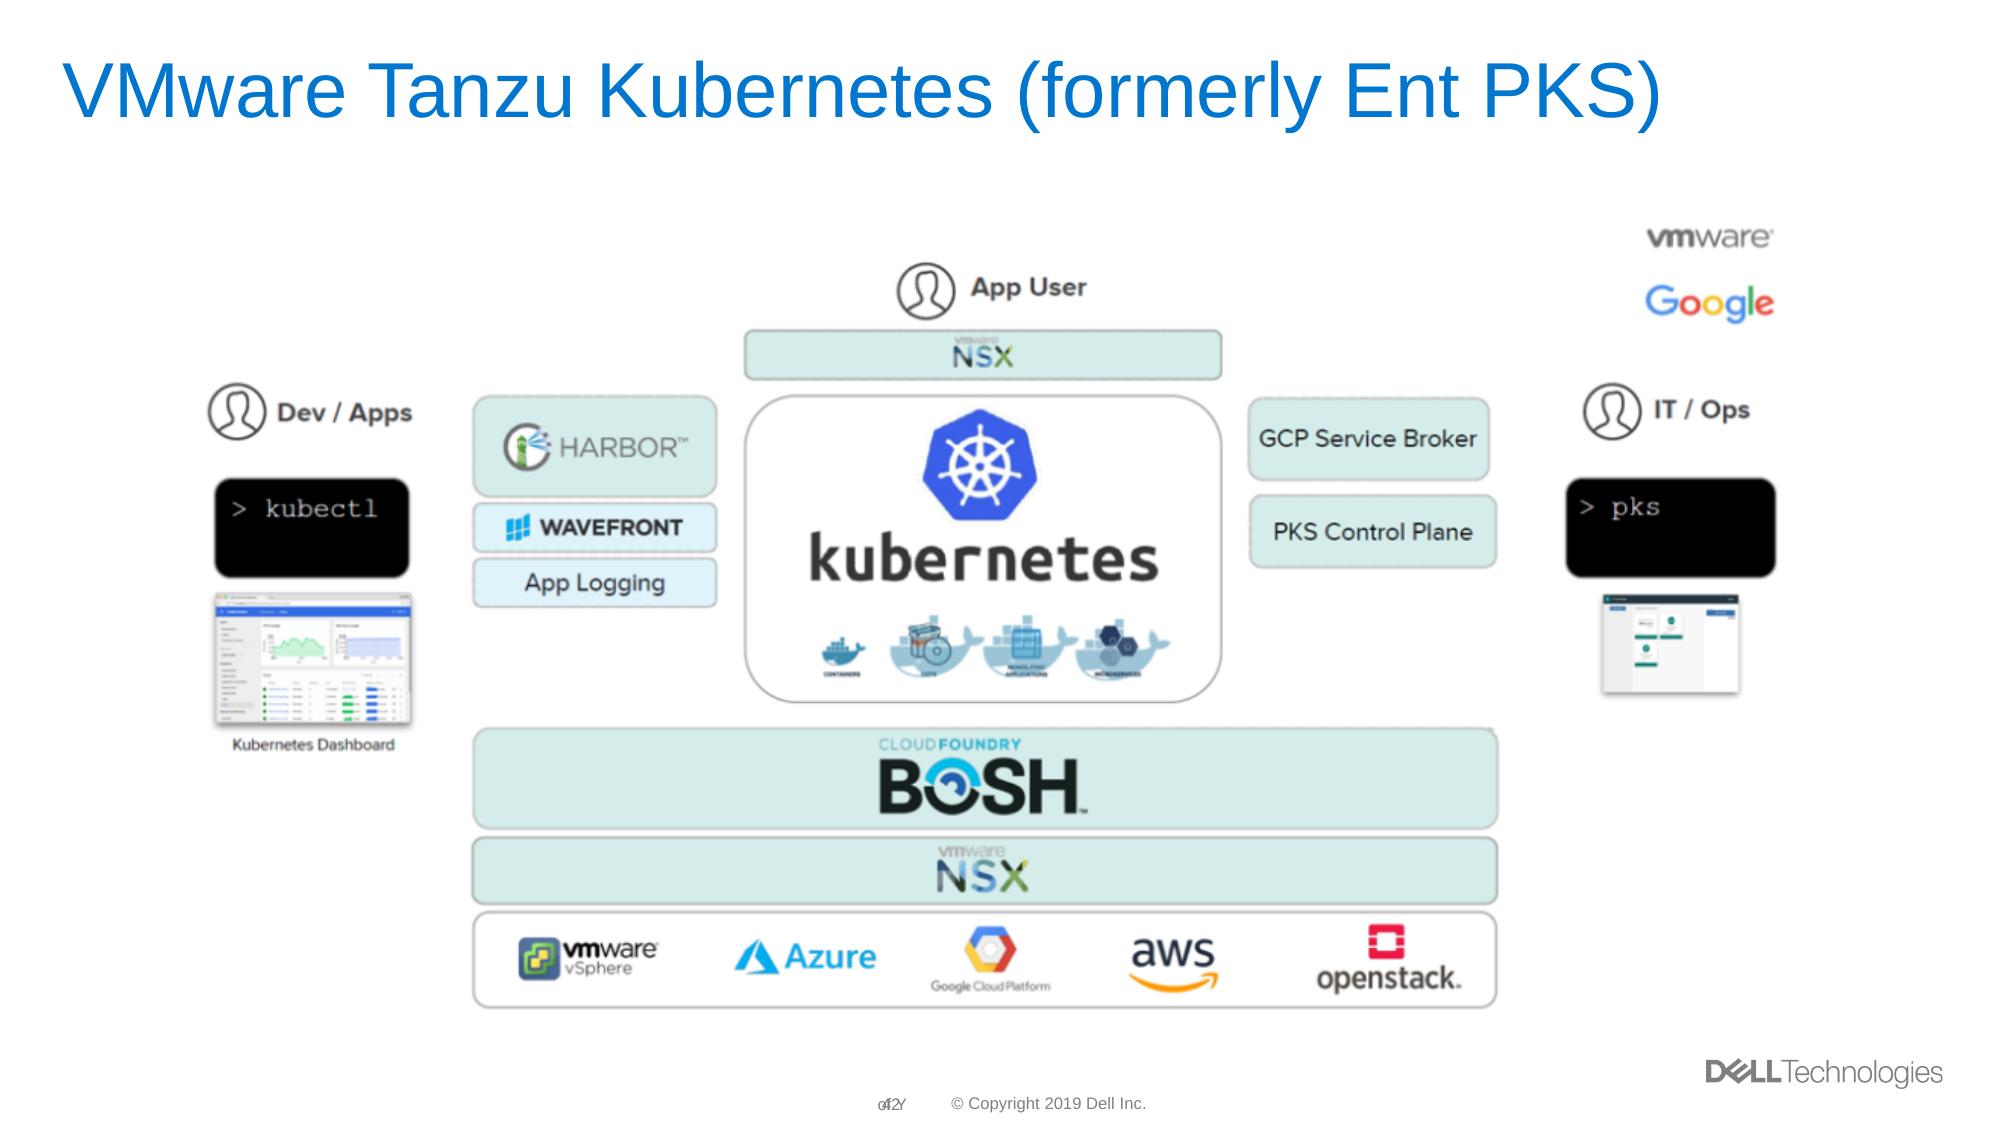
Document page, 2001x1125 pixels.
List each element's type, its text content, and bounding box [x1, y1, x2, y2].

picture [186, 134, 1813, 1033]
picture [1706, 1058, 1943, 1089]
text_box VMware Tanzu Kubernetes (formerly Ent PKS) [62, 49, 1938, 134]
